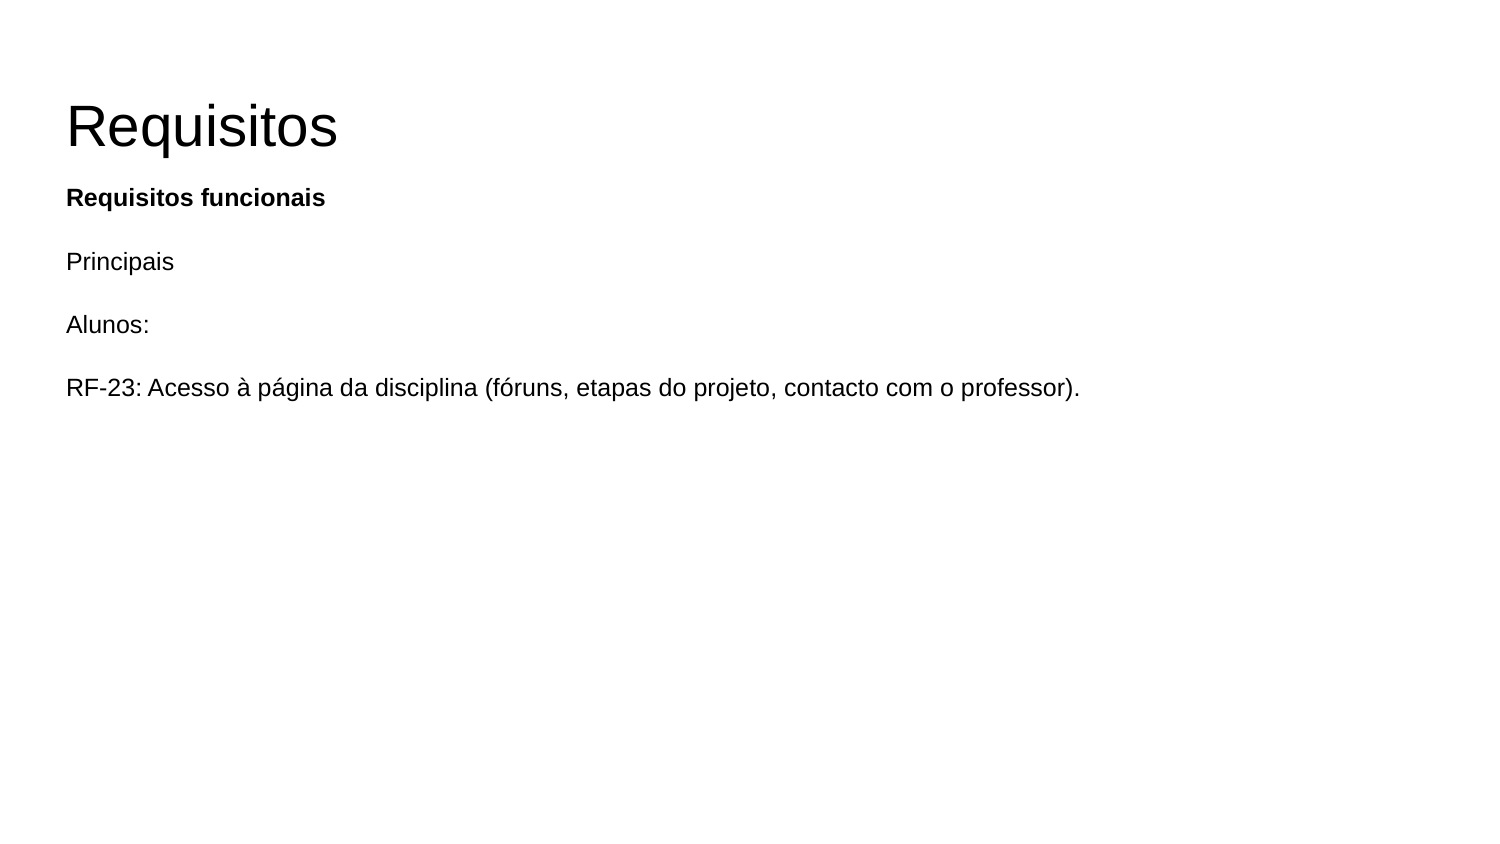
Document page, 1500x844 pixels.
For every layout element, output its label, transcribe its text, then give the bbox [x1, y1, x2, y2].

list Requisitos funcionais Principais Alunos: RF-23: Acesso à página da disciplina (fóruns, etapas do projeto, contacto com o professor). [51, 166, 1399, 781]
title Requisitos [51, 72, 1449, 167]
